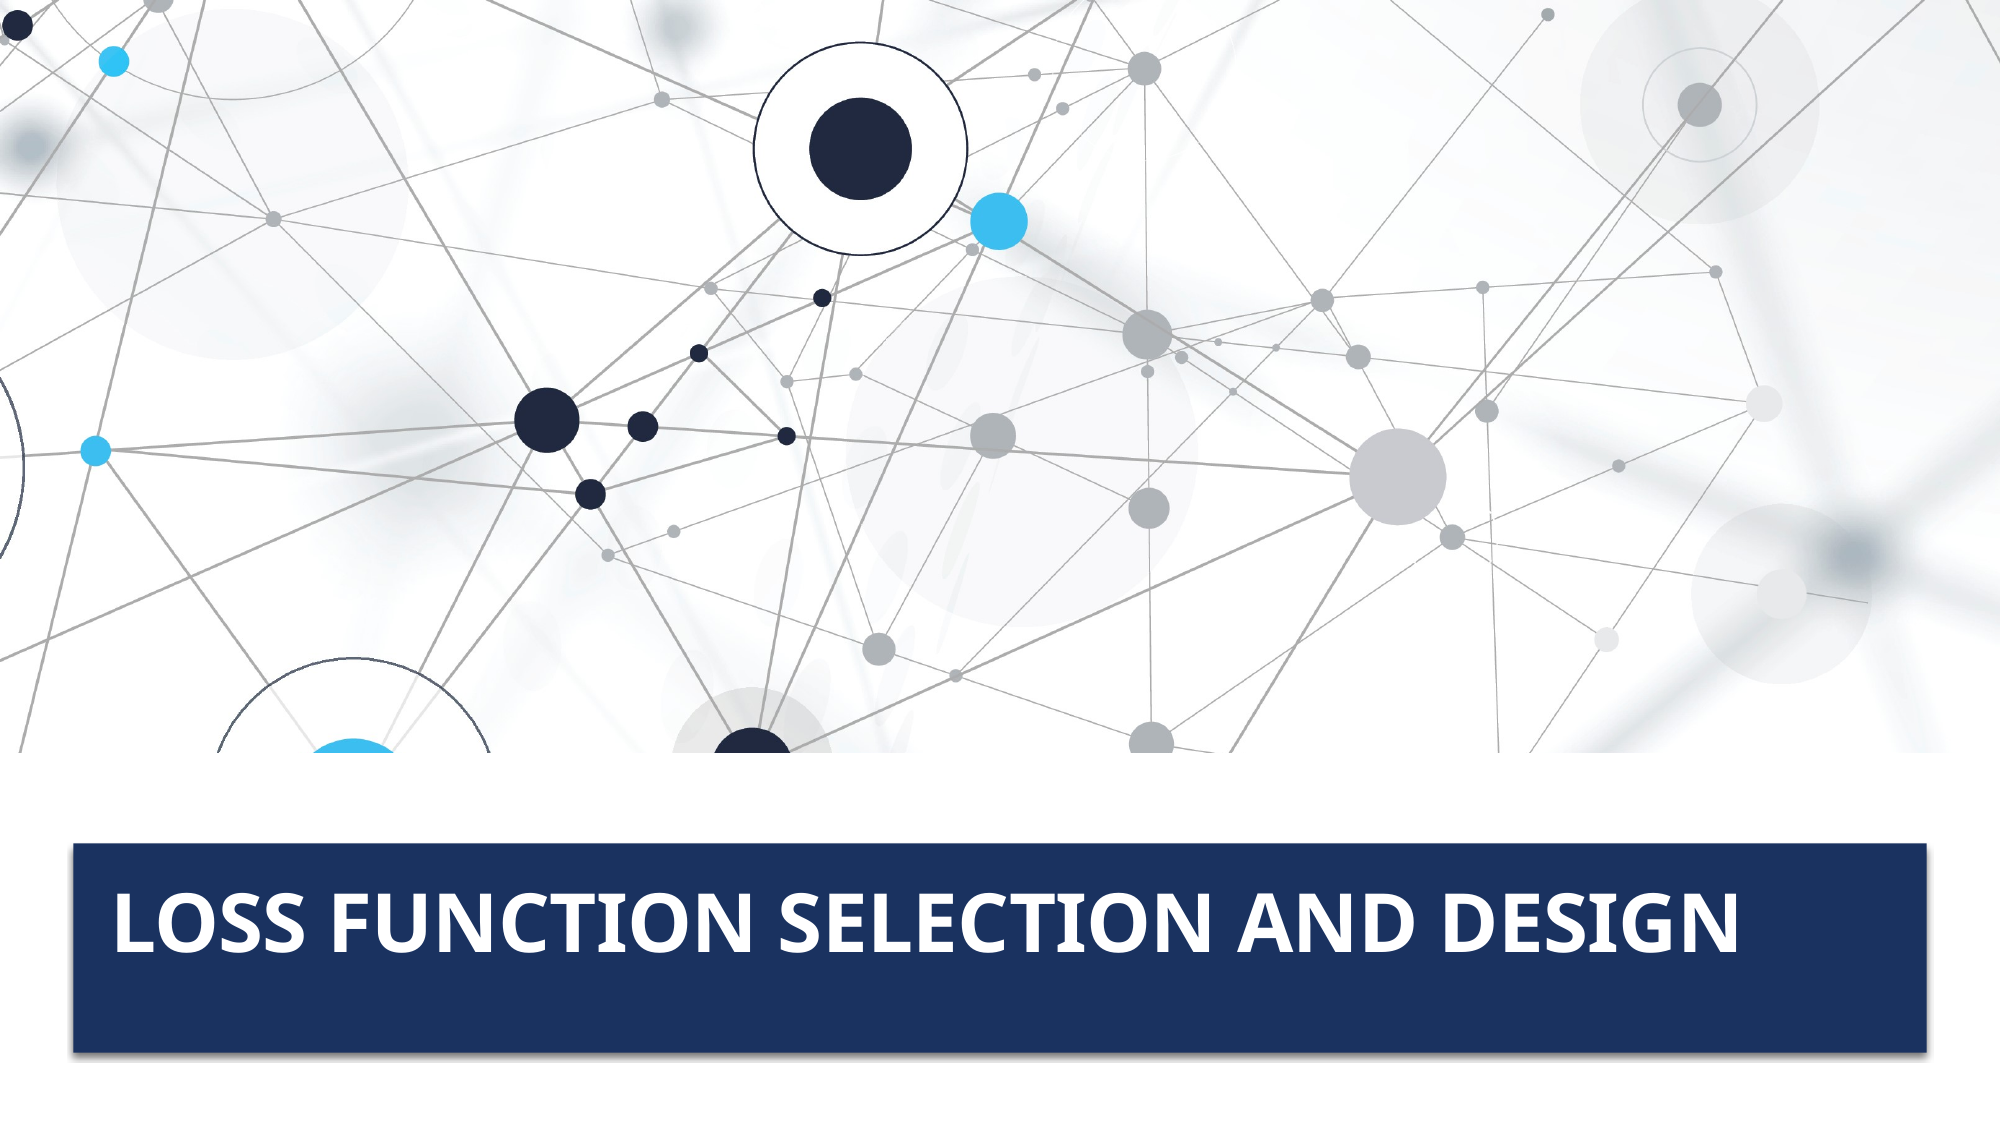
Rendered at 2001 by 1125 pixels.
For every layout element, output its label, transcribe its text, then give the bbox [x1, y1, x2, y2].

title Loss Function Selection and Design [95, 863, 1926, 977]
picture [0, 0, 2000, 753]
